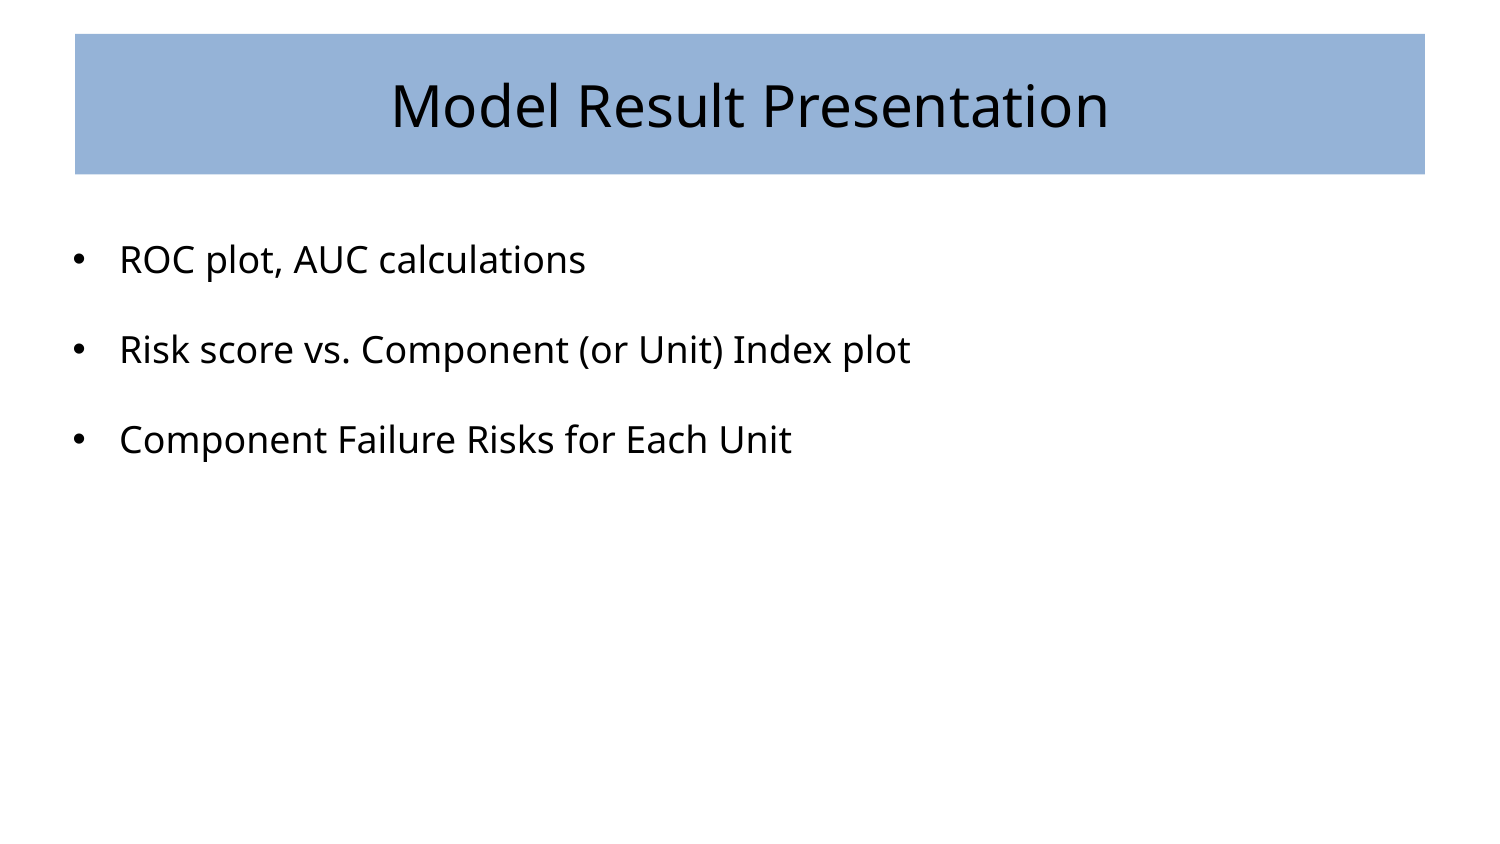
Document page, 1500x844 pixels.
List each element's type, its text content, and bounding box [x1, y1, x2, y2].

text_box ROC plot, AUC calculations Risk score vs. Component (or Unit) Index plot Component Failure Risks for Each Unit [57, 228, 927, 469]
title Model Result Presentation [75, 33, 1425, 175]
